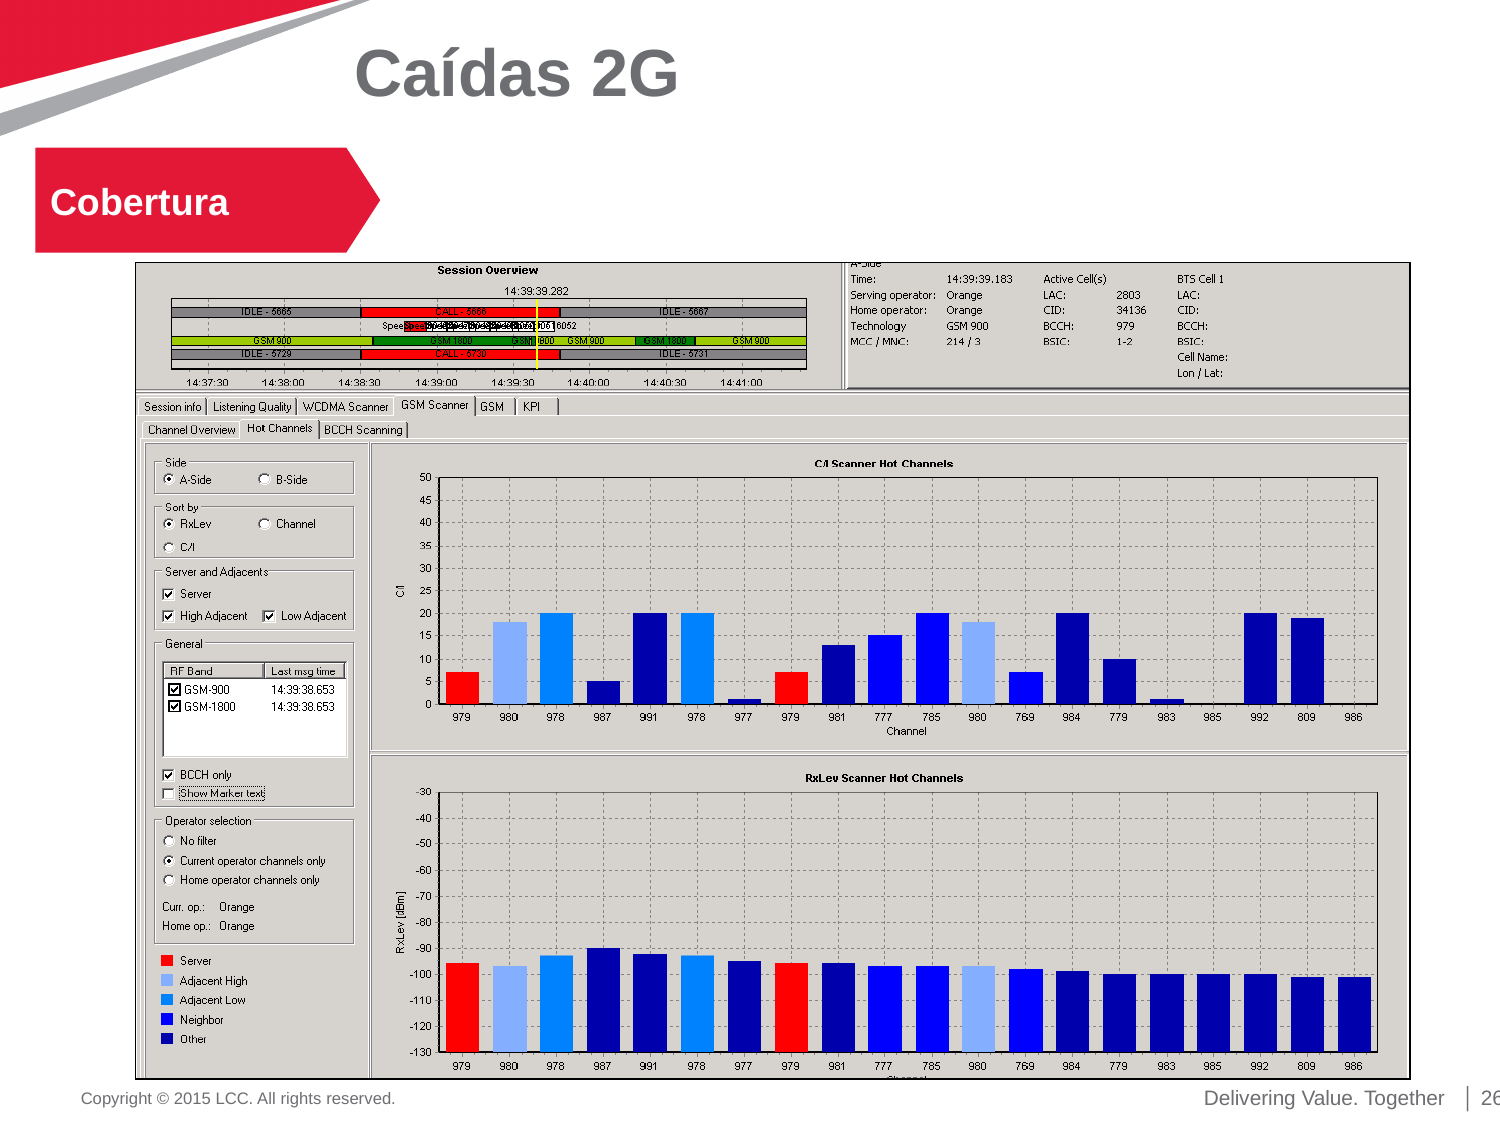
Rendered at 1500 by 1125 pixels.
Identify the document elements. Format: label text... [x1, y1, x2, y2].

picture [0, 0, 373, 136]
title Caídas 2G [354, 29, 890, 111]
text_box Cobertura [33, 145, 383, 255]
picture [135, 263, 1410, 1079]
